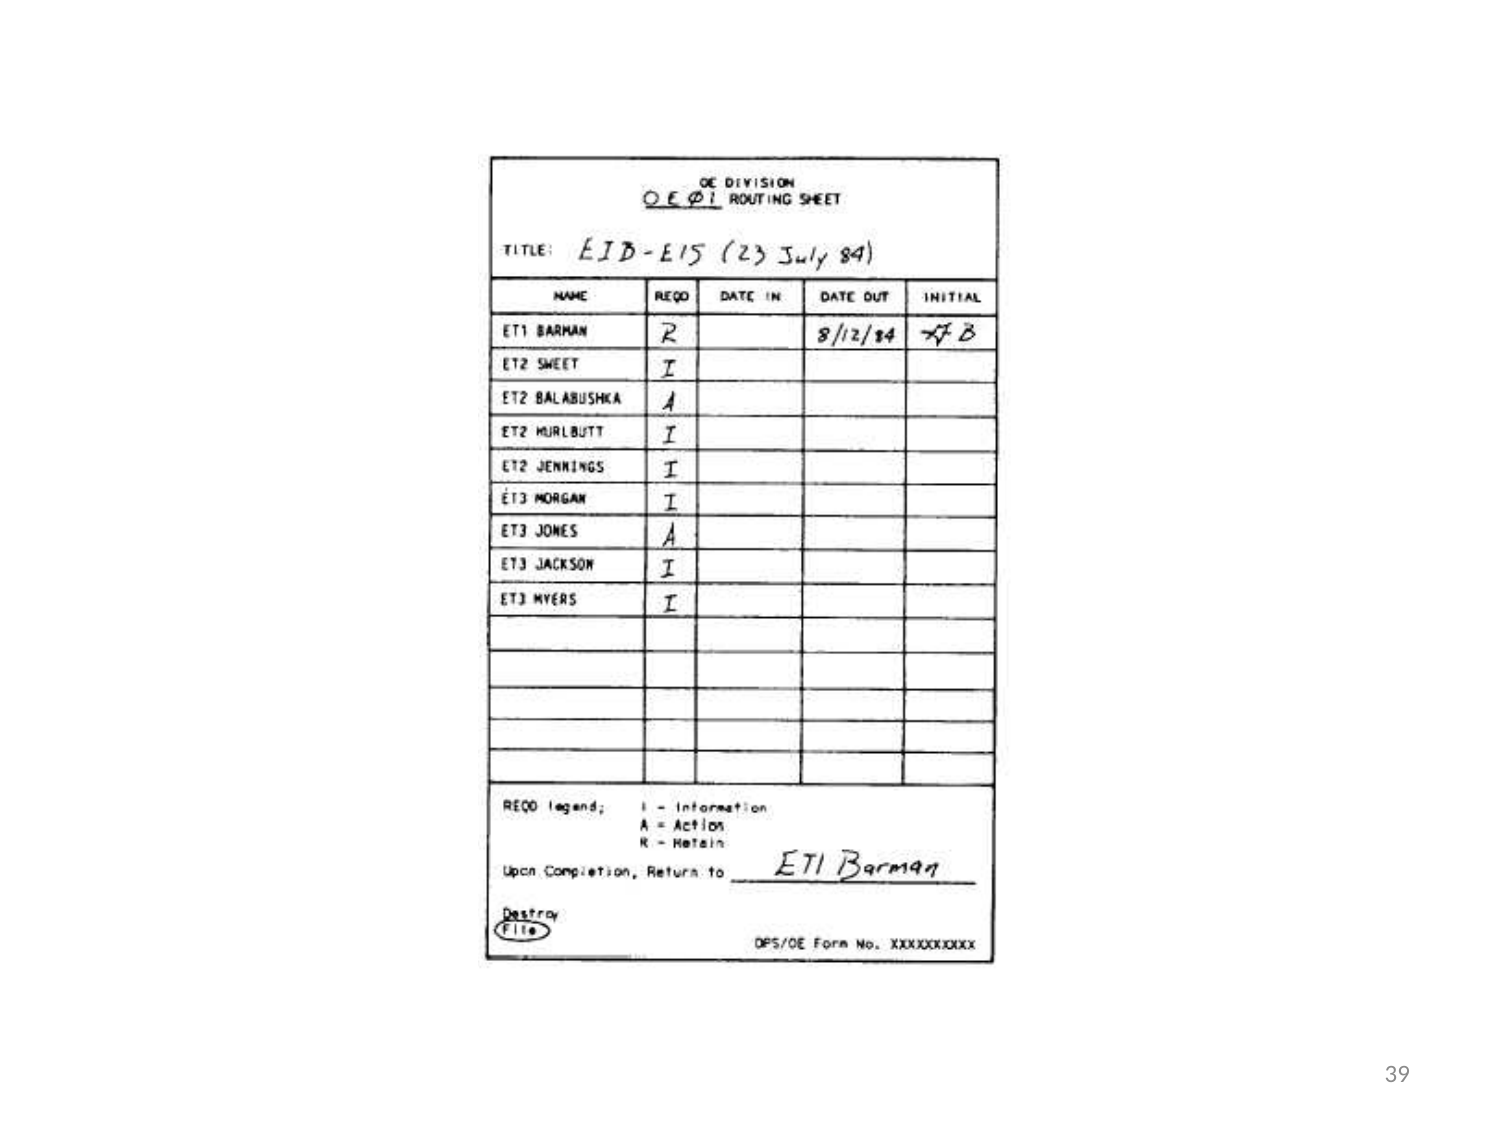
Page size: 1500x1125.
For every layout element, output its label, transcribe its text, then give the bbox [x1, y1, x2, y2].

picture [478, 140, 1022, 985]
slide_number 39 [1074, 1042, 1425, 1103]
